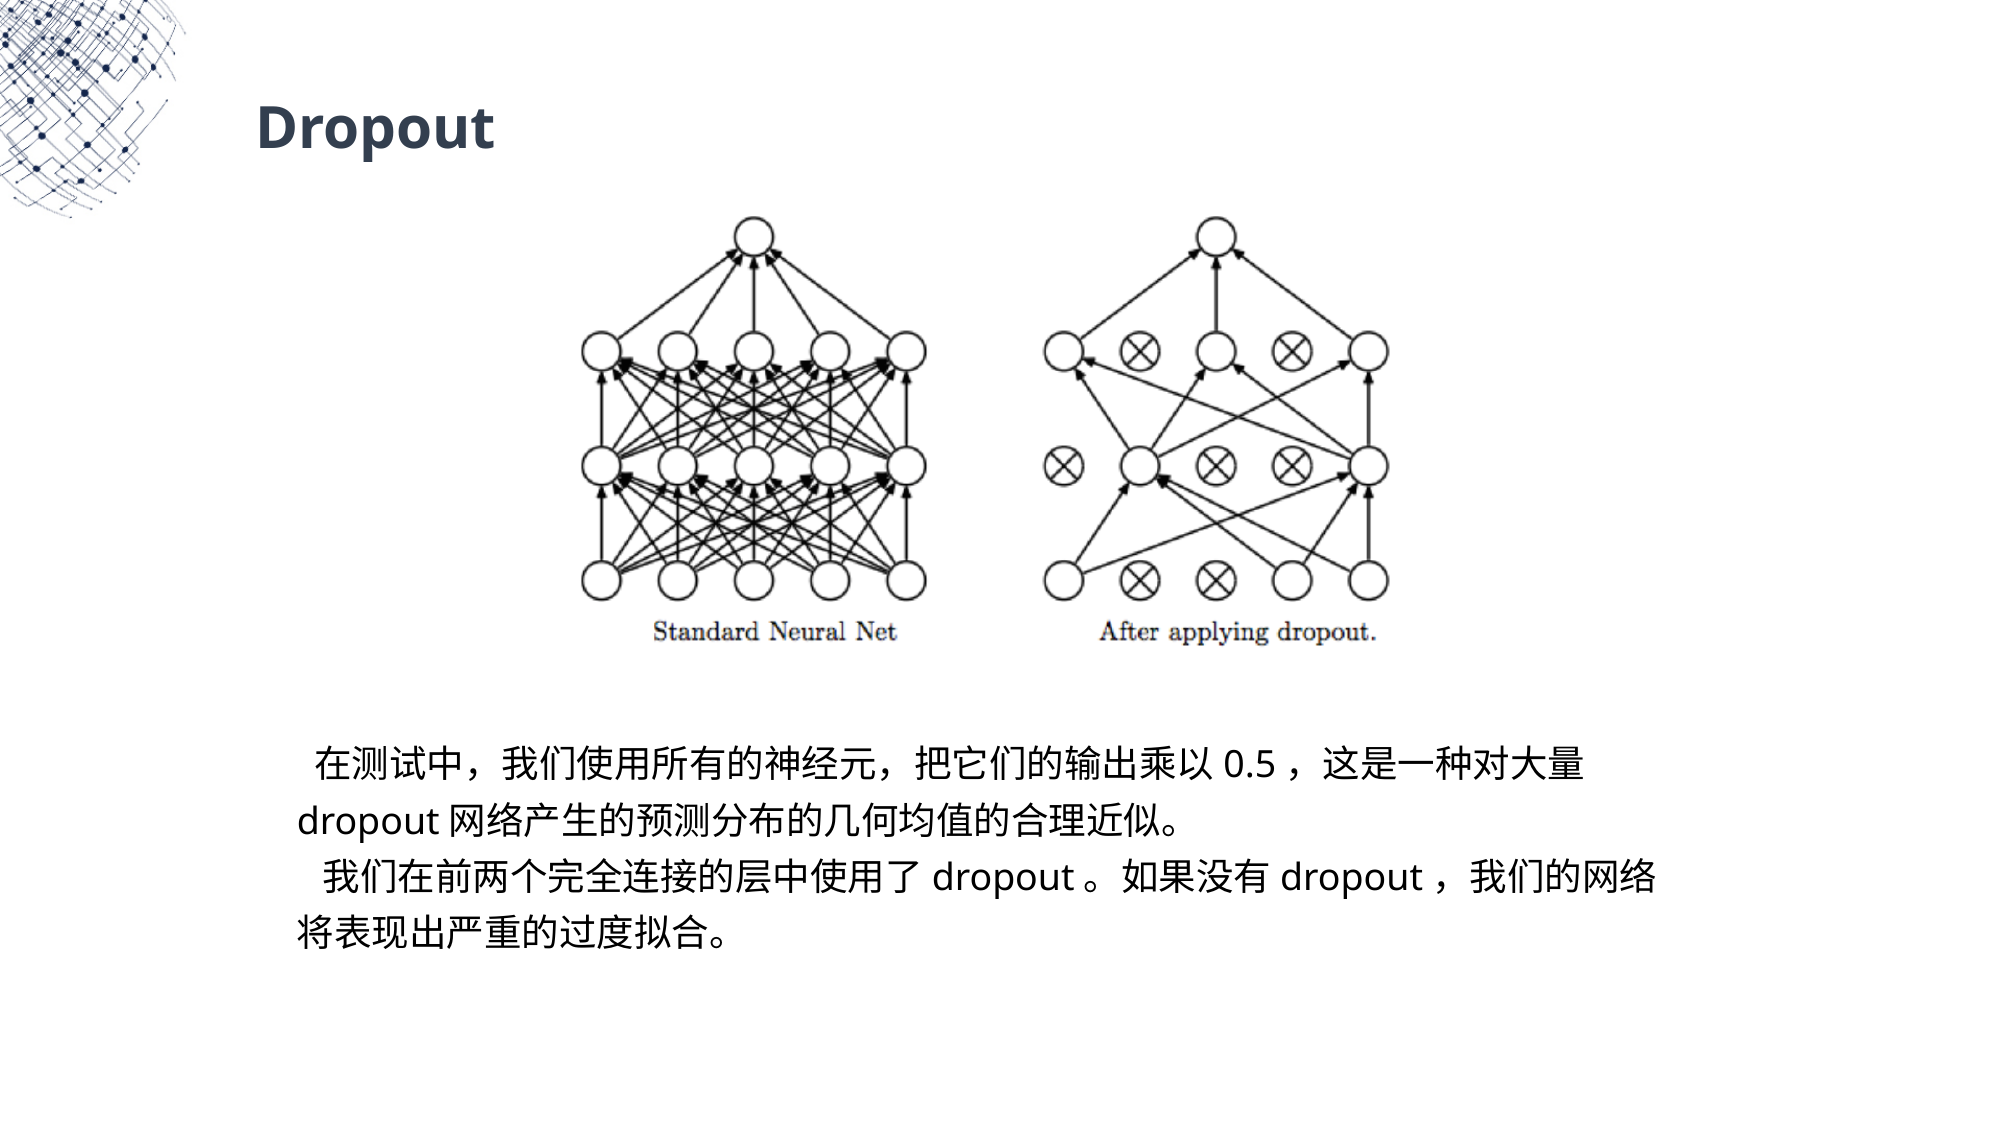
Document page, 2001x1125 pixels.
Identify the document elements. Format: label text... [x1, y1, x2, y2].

text_box 在测试中，我们使用所有的神经元，把它们的输出乘以0.5，这是一种对大量dropout网络产生的预测分布的几何均值的合理近似。 我们在前两个完全连接的层中使用了dropout。如果没有dropout，我们的网络将表现出严重的过度拟合。 [282, 631, 1707, 1007]
text_box Dropout [240, 82, 707, 168]
picture [0, 0, 2000, 1125]
